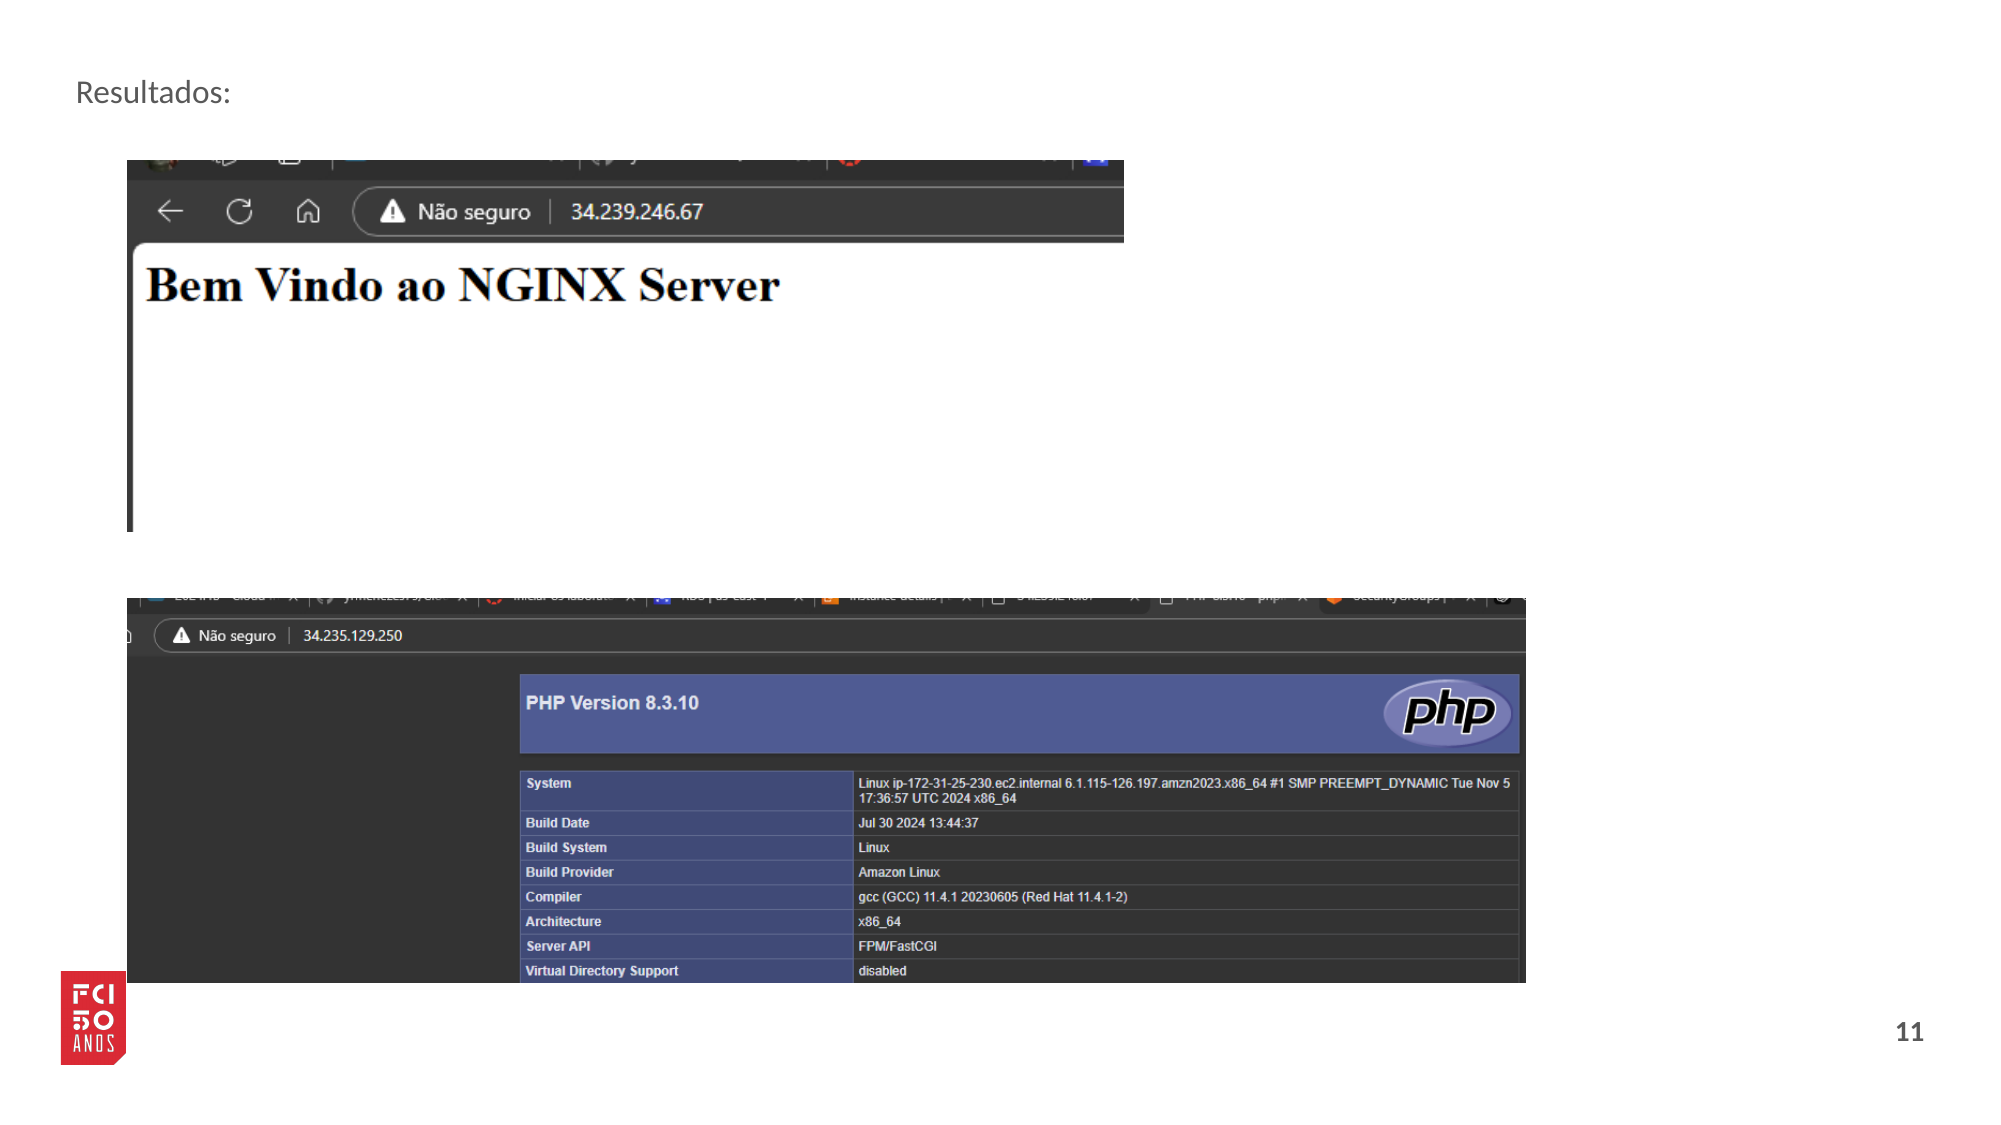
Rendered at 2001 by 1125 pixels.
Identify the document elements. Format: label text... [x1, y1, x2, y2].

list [127, 160, 1124, 532]
list Resultados: [61, 67, 1000, 116]
slide_number 11 [1489, 1004, 1940, 1065]
picture [127, 598, 1526, 983]
